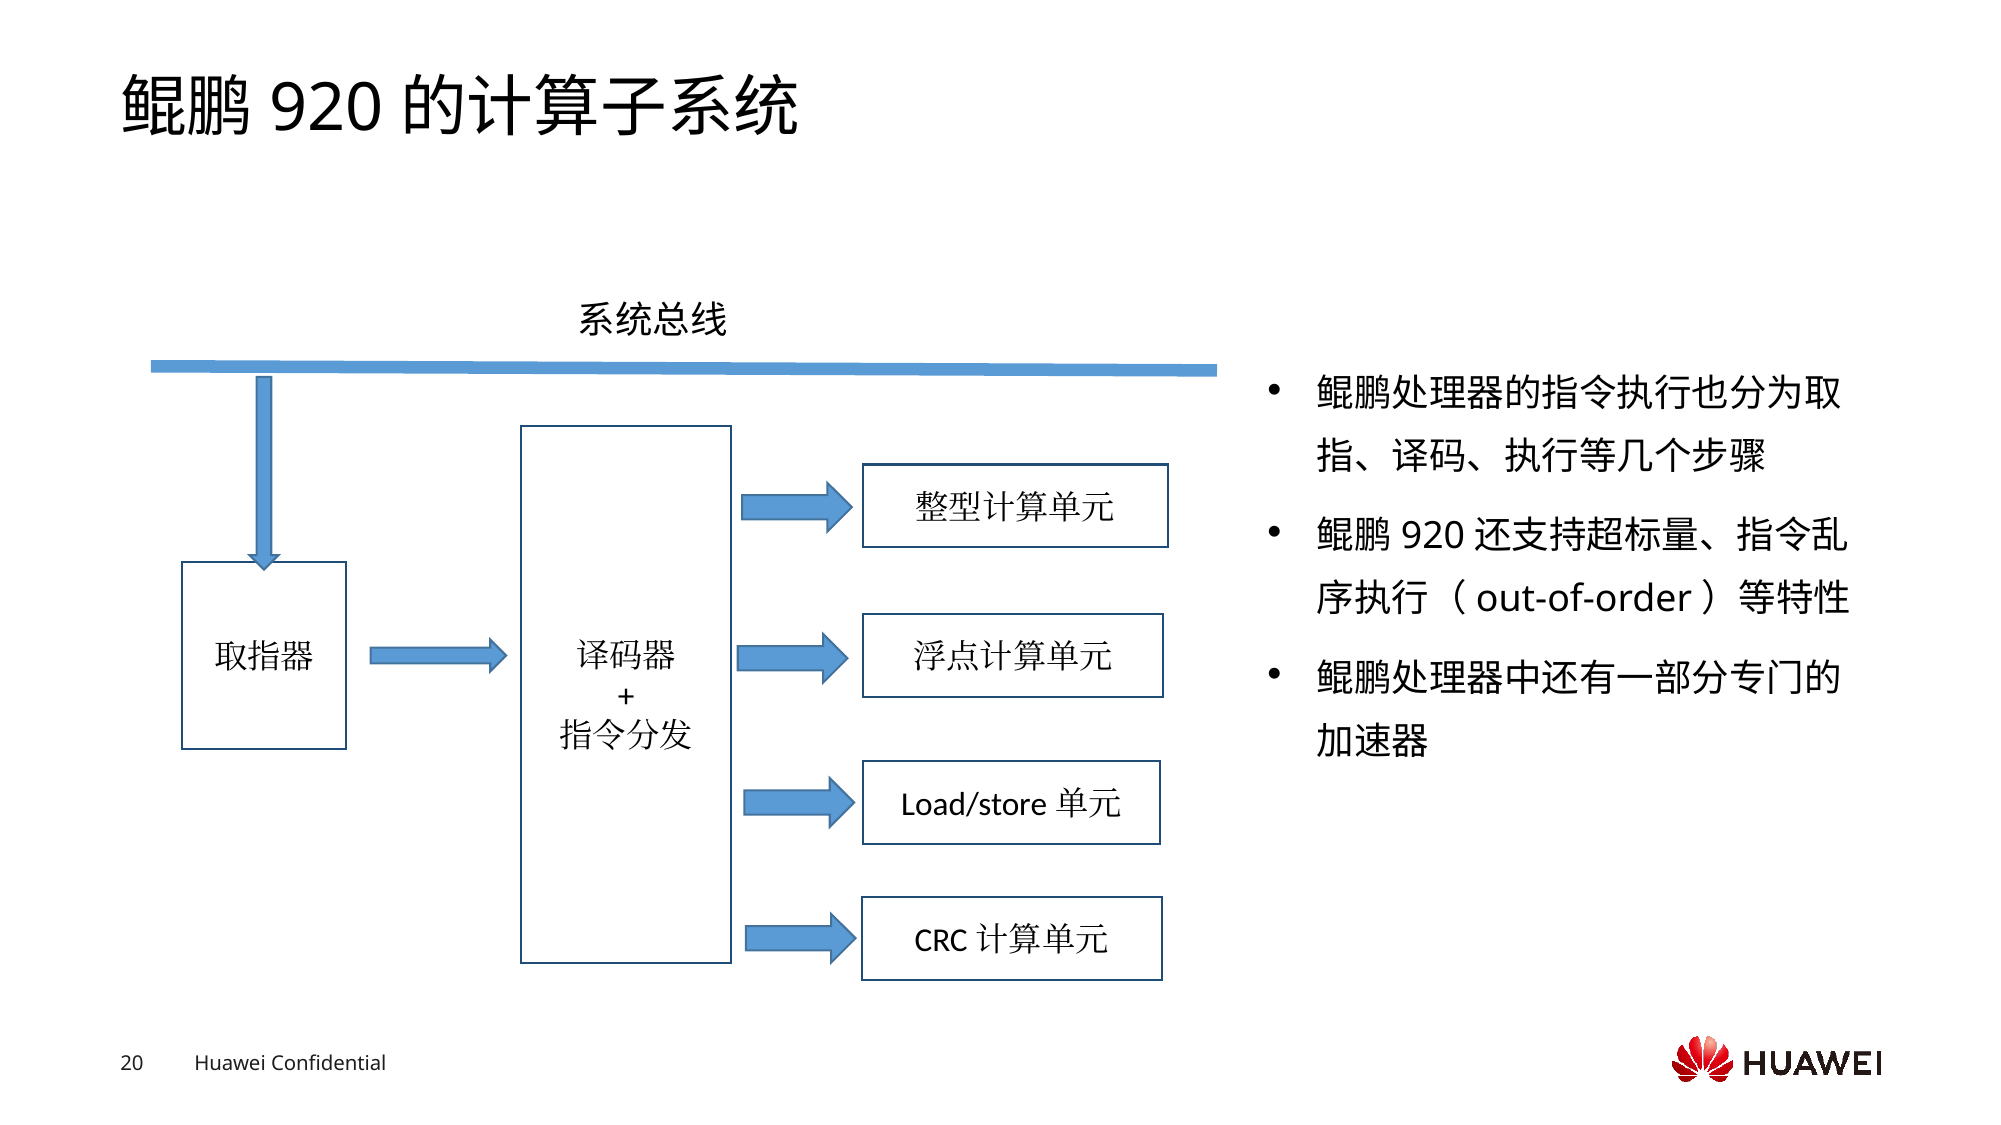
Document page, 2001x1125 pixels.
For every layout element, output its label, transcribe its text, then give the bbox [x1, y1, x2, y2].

text_box [743, 775, 856, 830]
text_box 译码器 + 指令分发 [520, 426, 732, 963]
text_box [247, 375, 281, 572]
picture [1672, 1036, 1881, 1082]
text_box 系统总线 [562, 288, 746, 348]
text_box [736, 631, 849, 686]
text_box [741, 480, 854, 535]
text_box 浮点计算单元 [862, 614, 1164, 697]
text_box [744, 911, 857, 966]
title 鲲鹏920的计算子系统 [120, 73, 1880, 155]
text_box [150, 366, 1217, 371]
text_box 鲲鹏处理器的指令执行也分为取指、译码、执行等几个步骤 鲲鹏920还支持超标量、指令乱序执行（out-of-order）等特性 鲲鹏处理器中还有一部分专门的加速器 [1252, 343, 1880, 958]
text_box 整型计算单元 [862, 464, 1168, 548]
text_box 取指器 [181, 562, 347, 749]
text_box Load/store单元 [862, 761, 1161, 844]
text_box [369, 637, 508, 674]
text_box CRC计算单元 [861, 896, 1162, 980]
